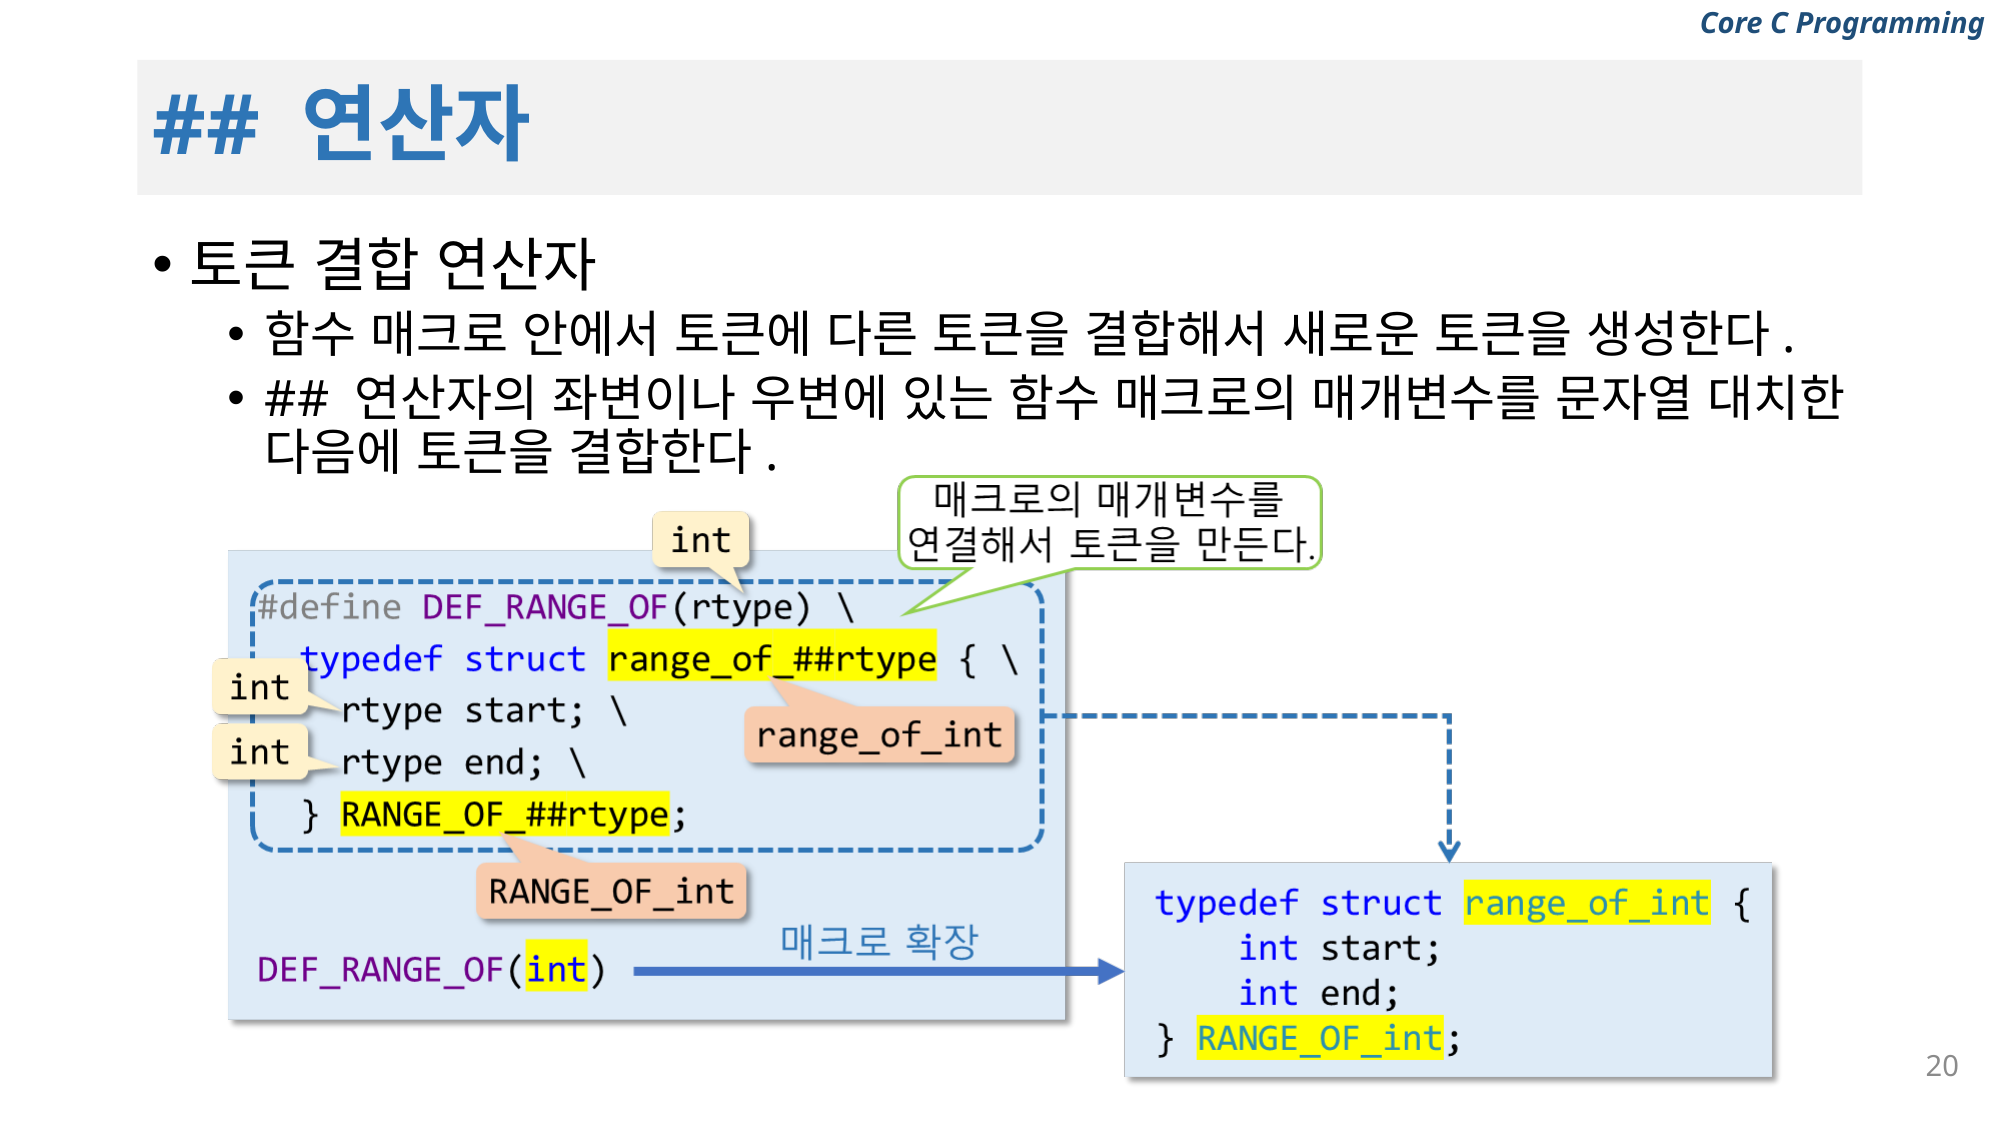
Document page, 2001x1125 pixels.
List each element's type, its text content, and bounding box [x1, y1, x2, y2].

slide_number 20 [1850, 1028, 1975, 1107]
picture [201, 464, 1788, 1096]
list 토큰 결합 연산자 함수 매크로 안에서 토큰에 다른 토큰을 결합해서 새로운 토큰을 생성한다. ## 연산자의 좌변이나 우변에 있는 함수 매크로의 매개변수를 문자열 대치한 다음에 토큰을 결합한다. [137, 228, 1863, 1084]
title ## 연산자 [137, 59, 1863, 195]
